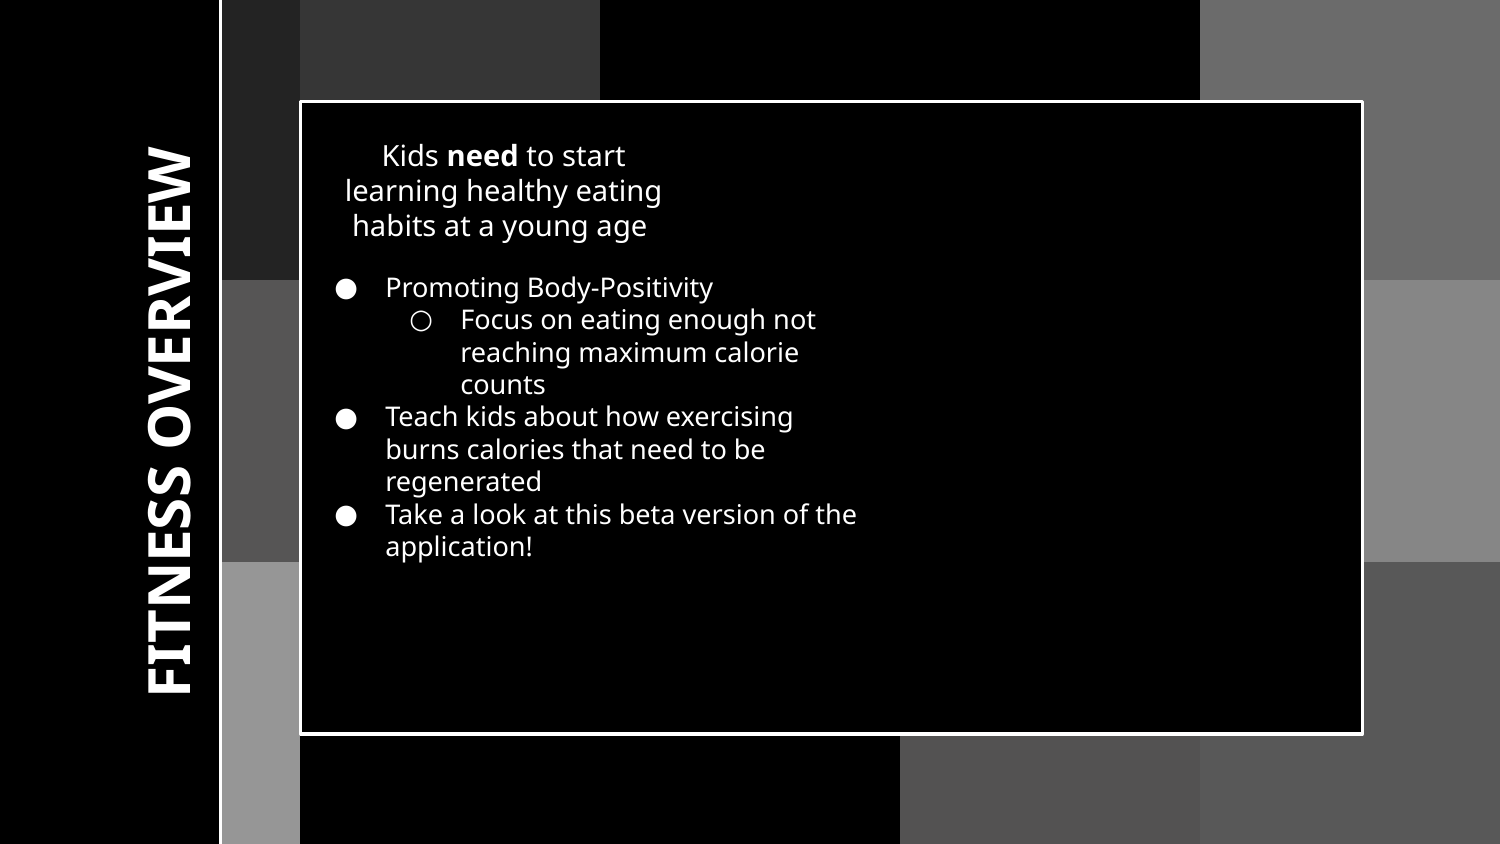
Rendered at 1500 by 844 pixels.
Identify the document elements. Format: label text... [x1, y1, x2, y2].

subtitle Kids need to start learning healthy eating habits at a young age [314, 122, 694, 254]
text_box [0, 0, 221, 844]
subtitle Promoting Body-Positivity Focus on eating enough not reaching maximum calorie counts Teach kids about how exercising burns calories that need to be regenerated Take a look at this beta version of the application! [295, 254, 848, 456]
title FITNESS OVERVIEW [116, 88, 211, 757]
picture [221, 0, 1500, 844]
